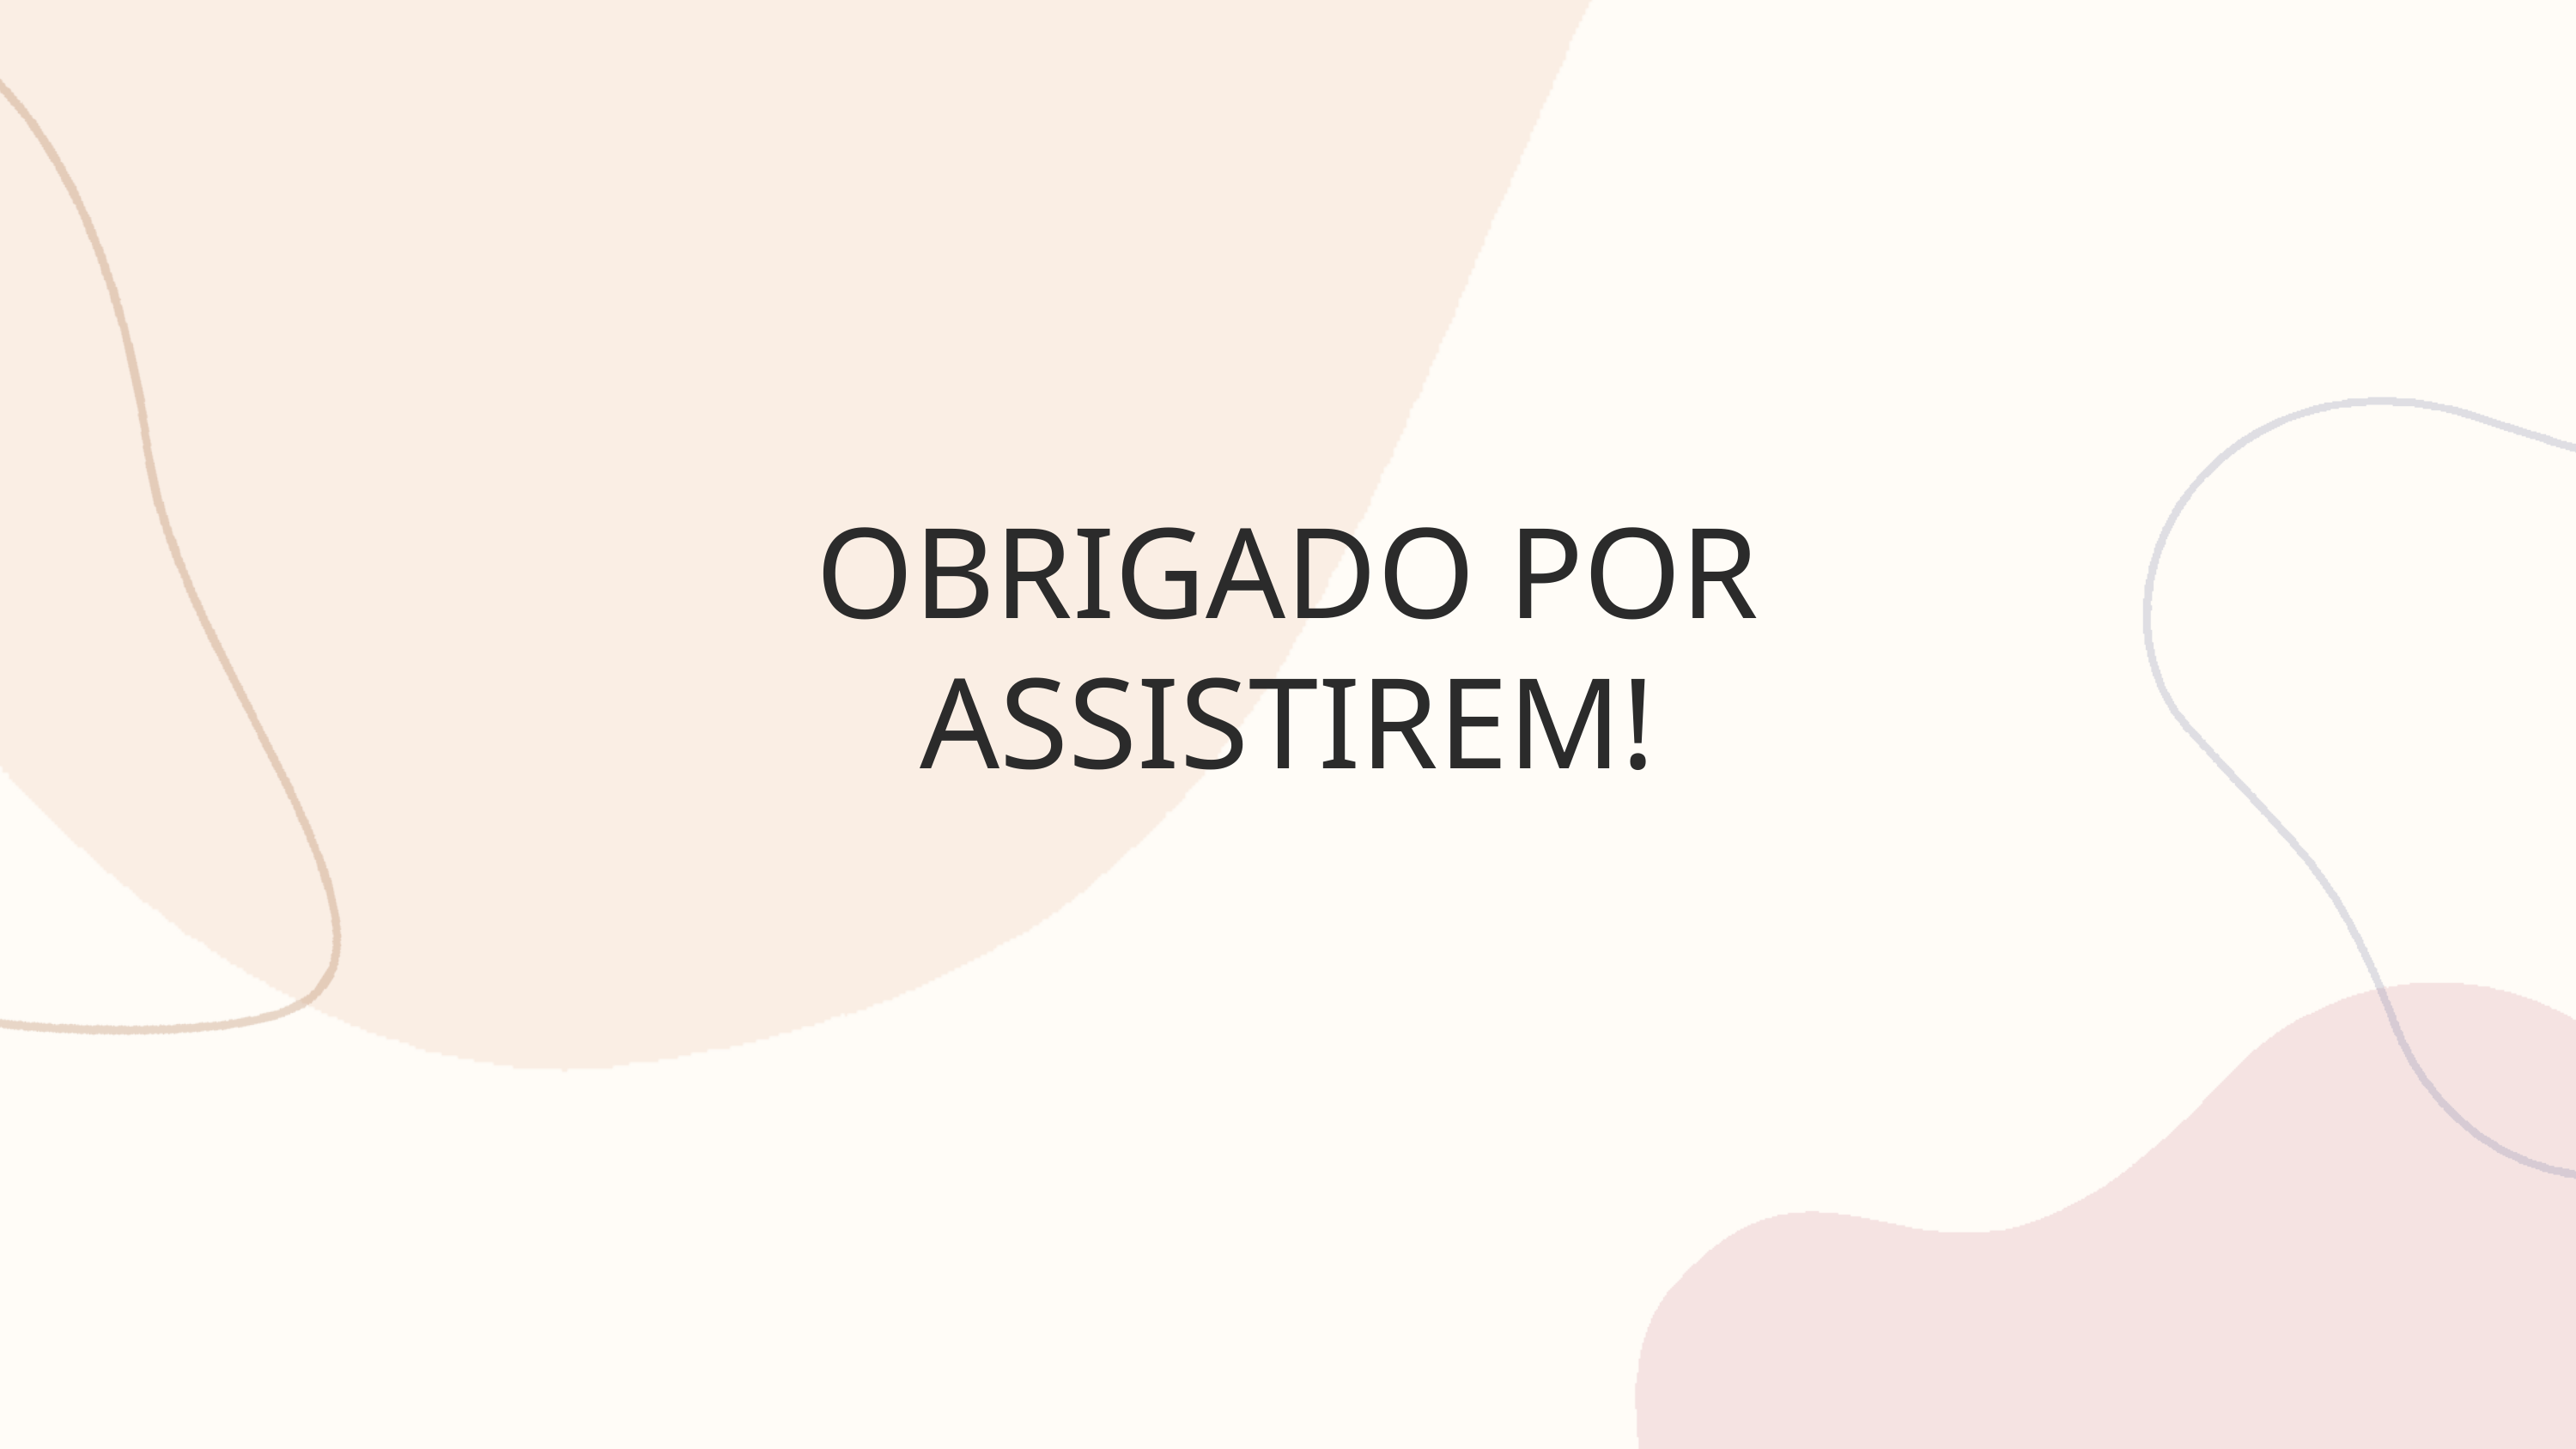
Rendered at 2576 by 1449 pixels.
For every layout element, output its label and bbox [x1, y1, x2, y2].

text_box [691, 512, 1885, 936]
picture [0, 0, 2576, 1449]
